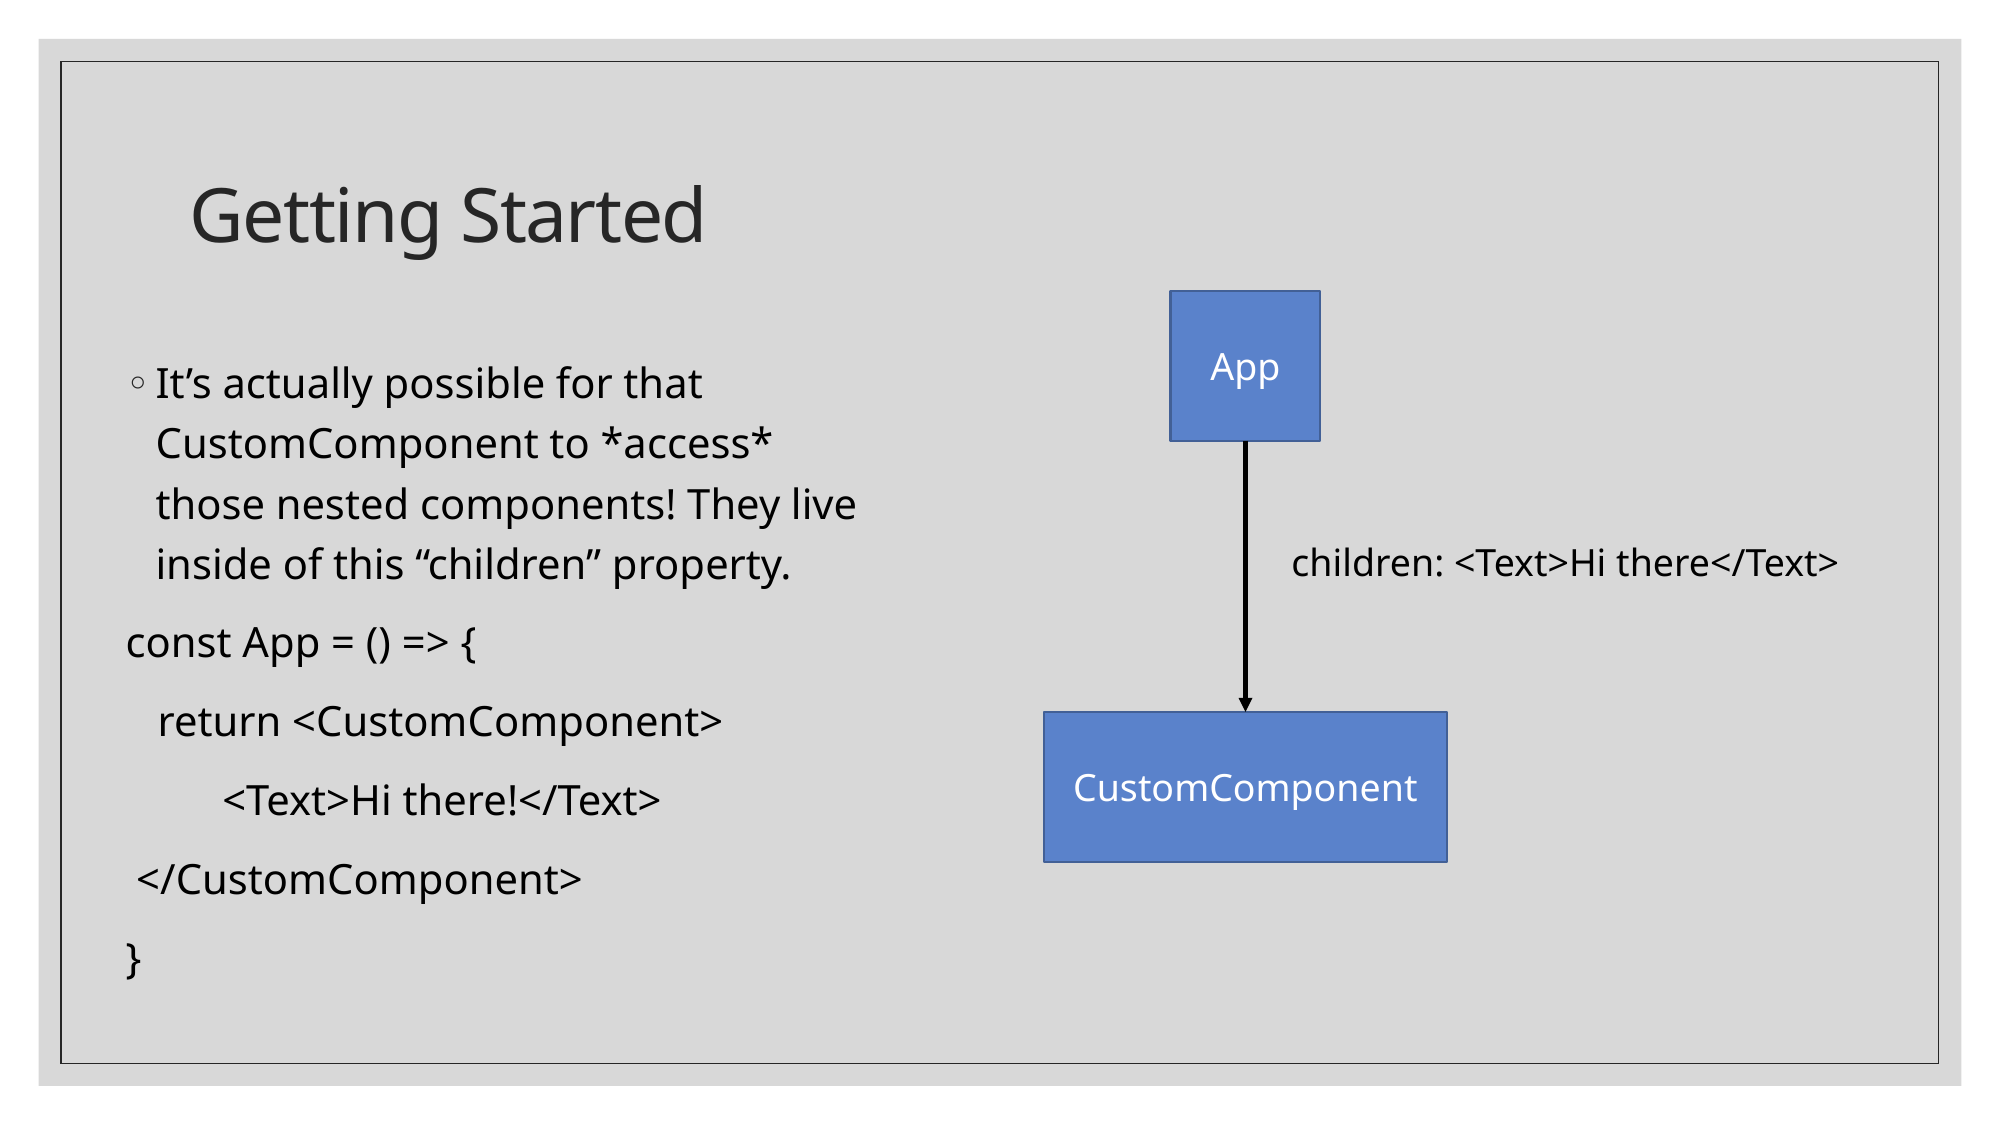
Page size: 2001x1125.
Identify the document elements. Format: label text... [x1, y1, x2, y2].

list It’s actually possible for that CustomComponent to *access* those nested components! They live inside of this “children” property. const App = () => { return <CustomComponent> <Text>Hi there!</Text> </CustomComponent> } [110, 339, 905, 1109]
text_box CustomComponent [1043, 711, 1448, 863]
text_box App [1169, 290, 1321, 442]
text_box children: <Text>Hi there</Text> [1276, 531, 1855, 592]
title Getting Started [174, 105, 1825, 331]
